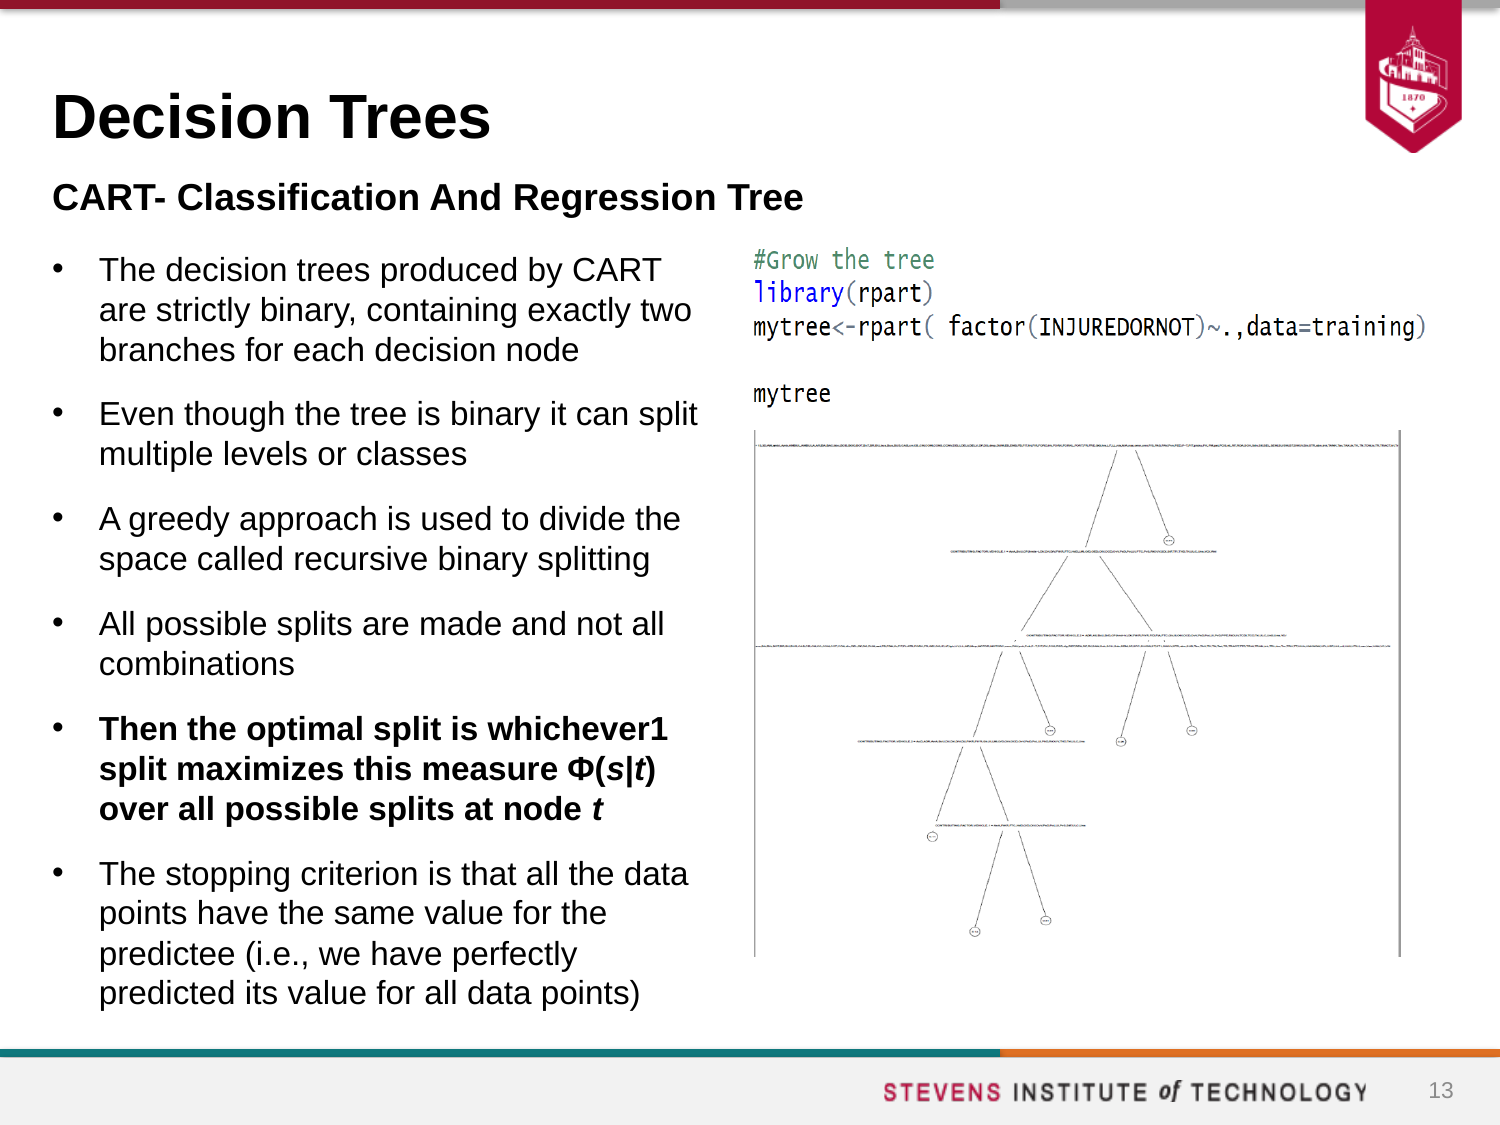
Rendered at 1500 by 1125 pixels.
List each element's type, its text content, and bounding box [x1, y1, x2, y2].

picture [749, 247, 1434, 411]
picture [754, 430, 1401, 958]
slide_number 13 [1401, 1059, 1481, 1120]
list The decision trees produced by CART are strictly binary, containing exactly two branches for each decision node Even though the tree is binary it can split multiple levels or classes A greedy approach is used to divide the space called recursive binary splitting All possible splits are made and not all combinations Then the optimal split is whichever1 split maximizes this measure Φ(s|t) over all possible splits at node t The stopping criterion is that all the data points have the same value for the predictee (i.e., we have perfectly predicted its value for all data points) [37, 240, 734, 1042]
title Decision Trees [37, 68, 1236, 157]
list CART- Classification And Regression Tree [37, 165, 1463, 232]
